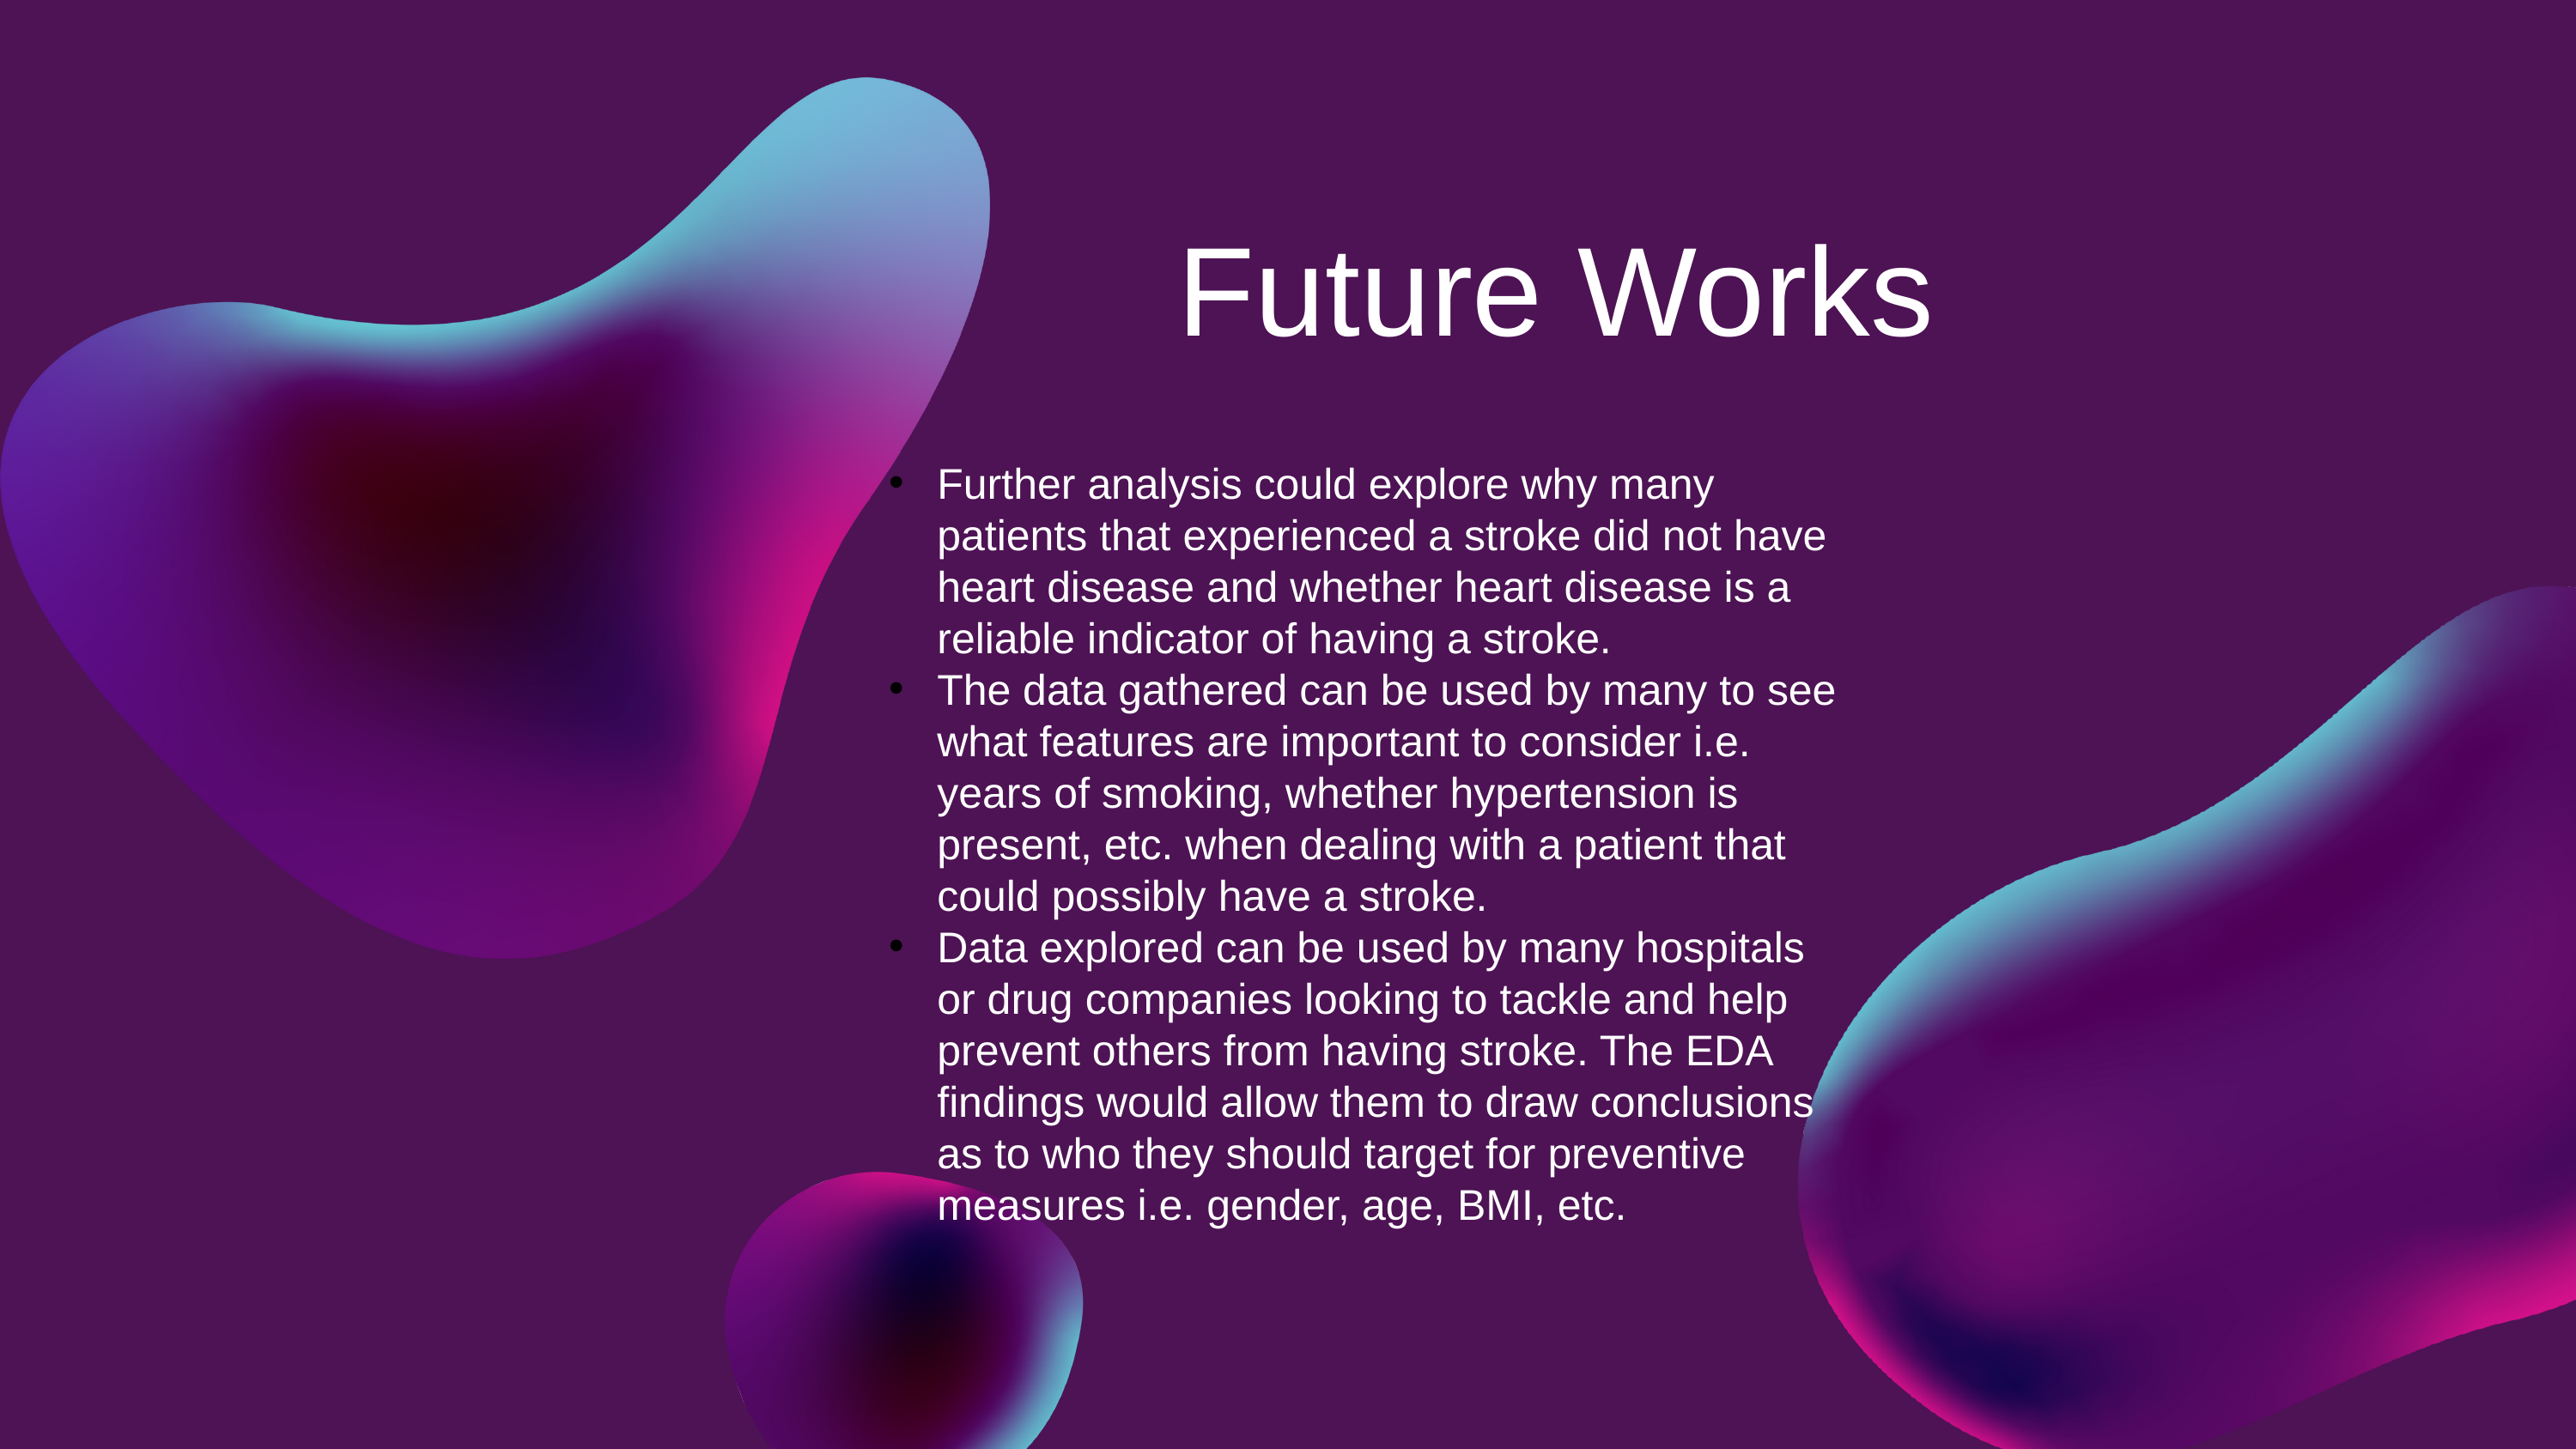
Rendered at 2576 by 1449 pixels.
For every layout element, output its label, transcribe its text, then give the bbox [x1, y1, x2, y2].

picture [1747, 452, 2576, 1449]
picture [680, 1160, 1138, 1449]
text_box Future Works [1177, 181, 2236, 361]
text_box Further analysis could explore why many patients that experienced a stroke did not have heart disease and whether heart disease is a reliable indicator of having a stroke. The data gathered can be used by many to see what features are important to consider i.e. years of smoking, whether hypertension is present, etc. when dealing with a patient that could possibly have a stroke. Data explored can be used by many hospitals or drug companies looking to tackle and help prevent others from having stroke. The EDA findings would allow them to draw conclusions as to who they should target for preventive measures i.e. gender, age, BMI, etc. [876, 450, 1859, 1287]
picture [0, 77, 991, 960]
